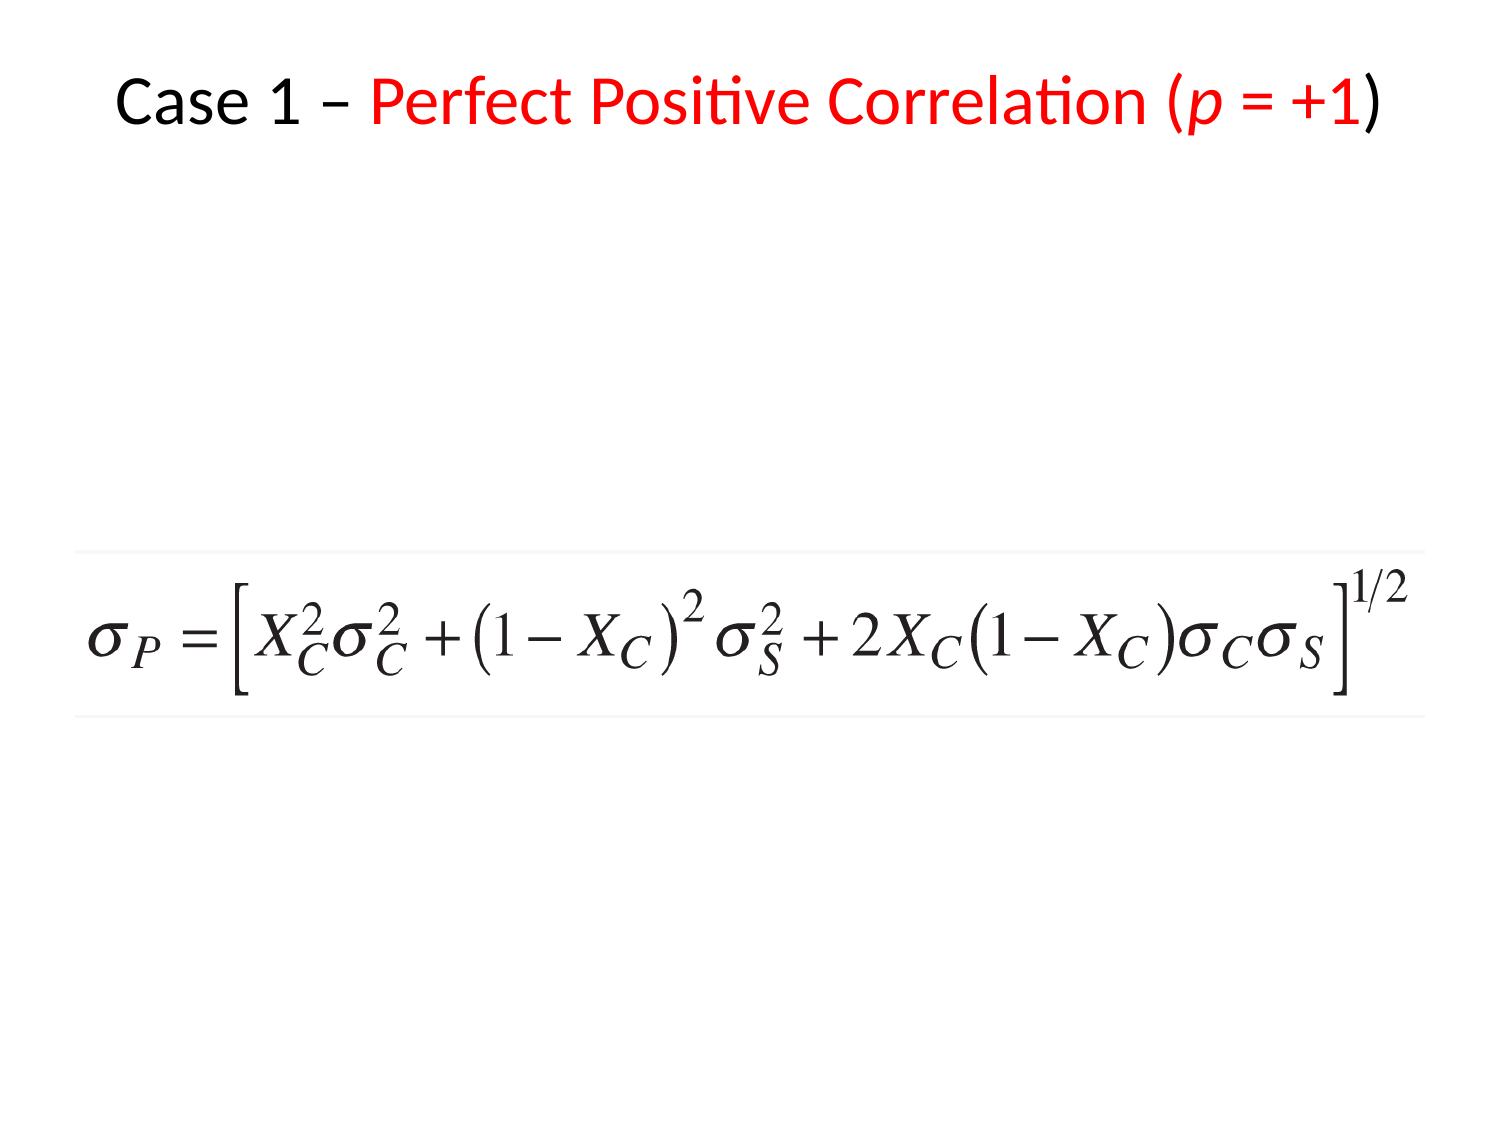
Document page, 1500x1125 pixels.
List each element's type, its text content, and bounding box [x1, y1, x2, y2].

title Case 1 – Perfect Positive Correlation (p = +1) [75, 45, 1425, 233]
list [74, 550, 1426, 718]
